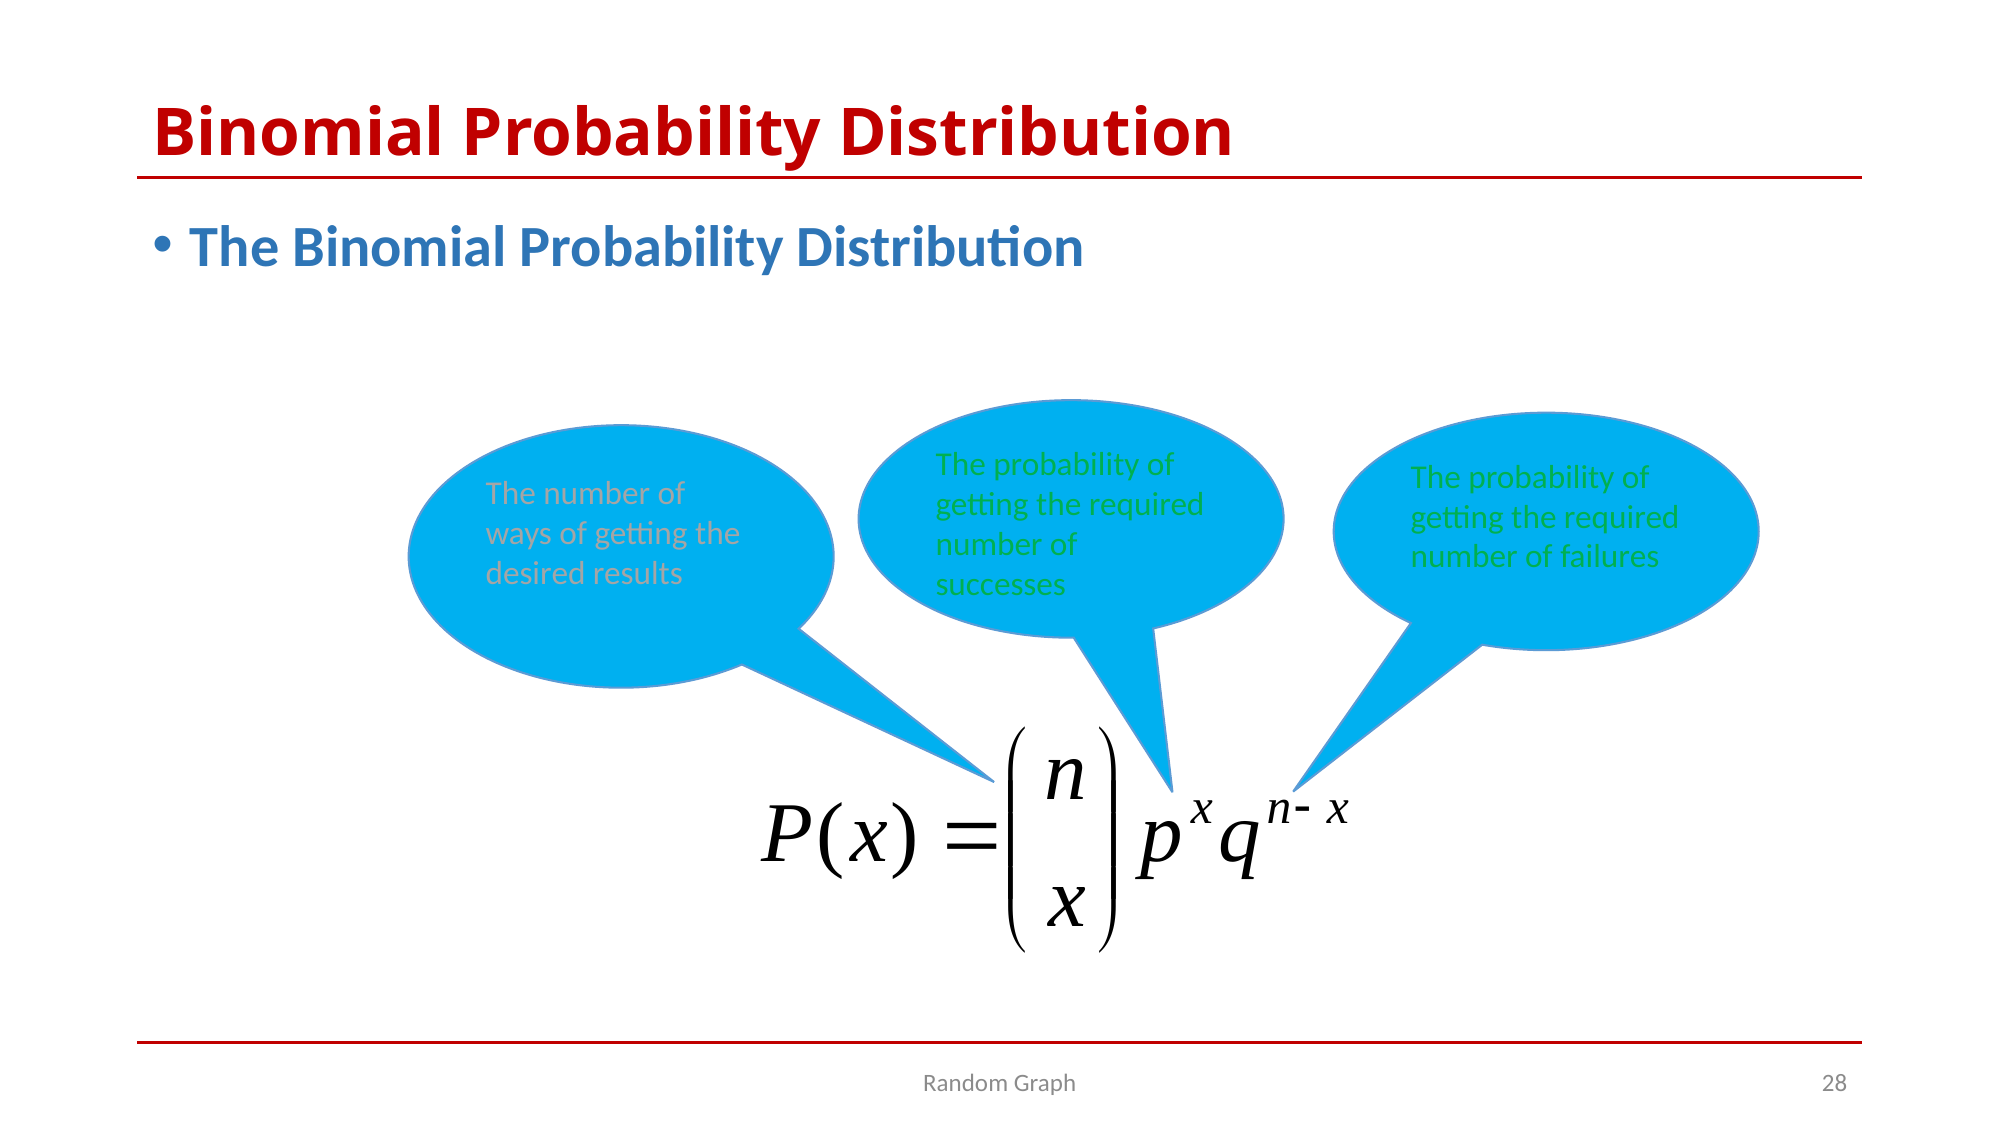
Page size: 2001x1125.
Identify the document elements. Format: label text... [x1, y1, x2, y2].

text_box The probability of getting the required number of successes [857, 399, 1285, 712]
title Binomial Probability Distribution [137, 90, 1863, 178]
text_box The probability of getting the required number of failures [1332, 411, 1760, 739]
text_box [746, 712, 1363, 968]
slide_number 28 [1412, 1051, 1863, 1111]
list The Binomial Probability Distribution [137, 208, 1863, 1014]
footer Random Graph [662, 1051, 1338, 1111]
text_box The number of ways of getting the desired results [407, 424, 907, 712]
